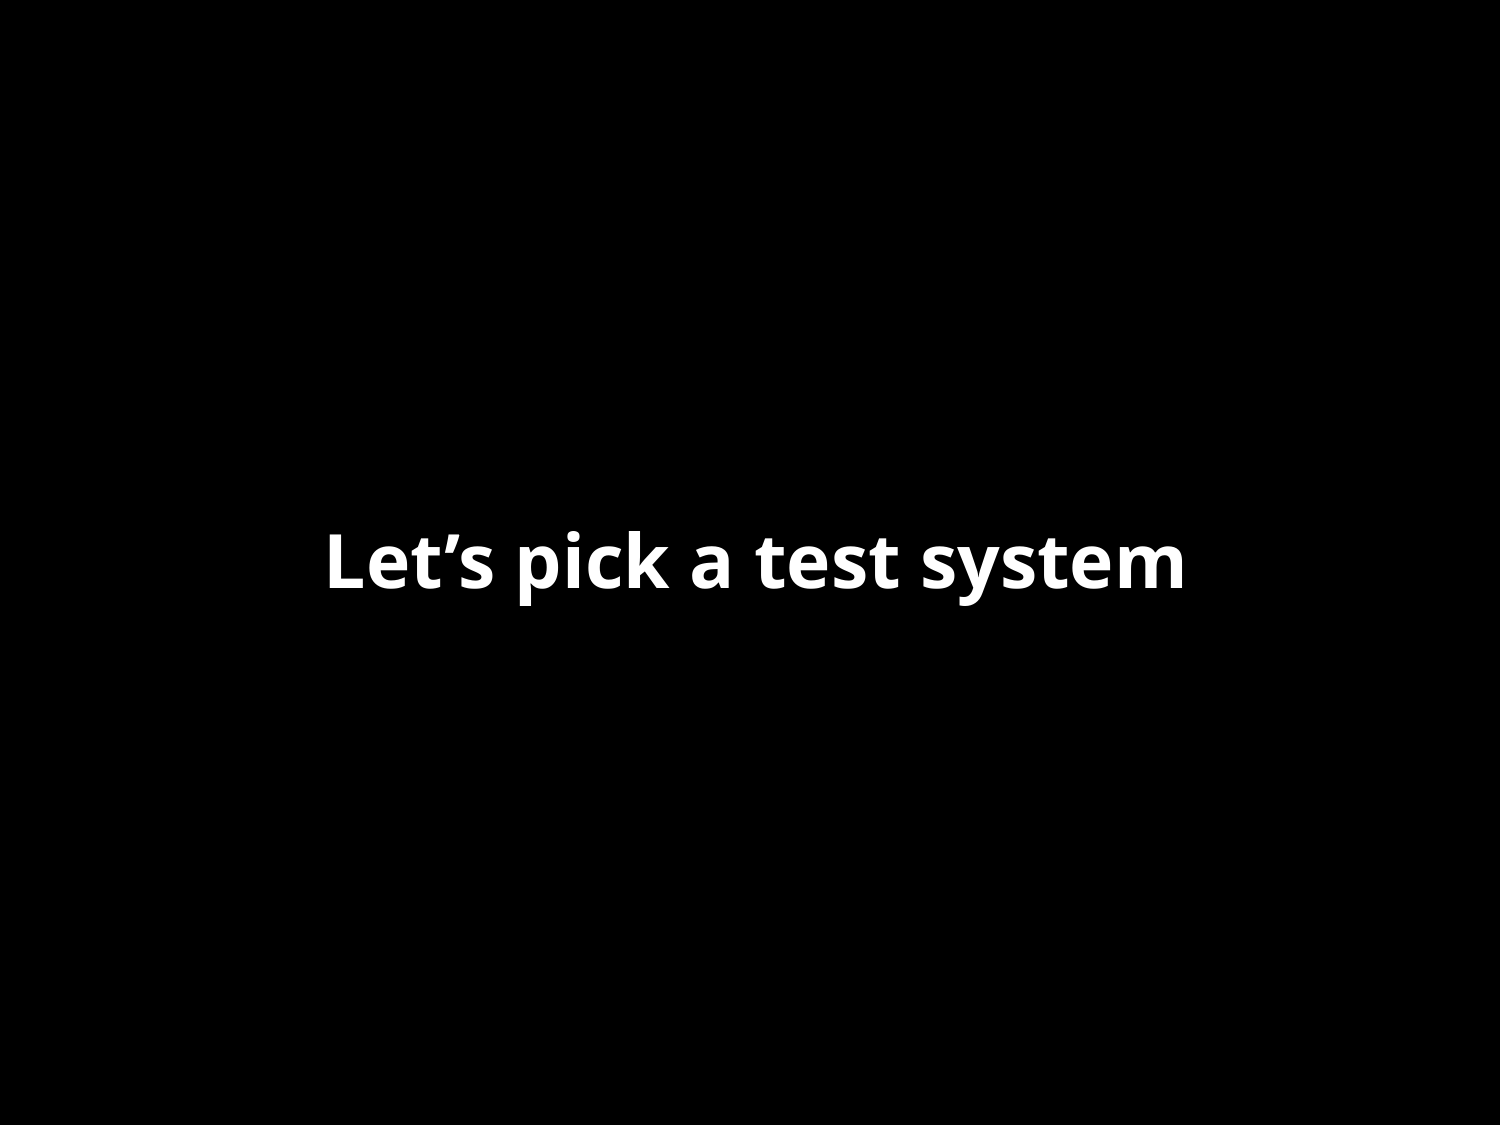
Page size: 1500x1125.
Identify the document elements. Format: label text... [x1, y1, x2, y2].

list Let’s pick a test system [118, 428, 1394, 675]
